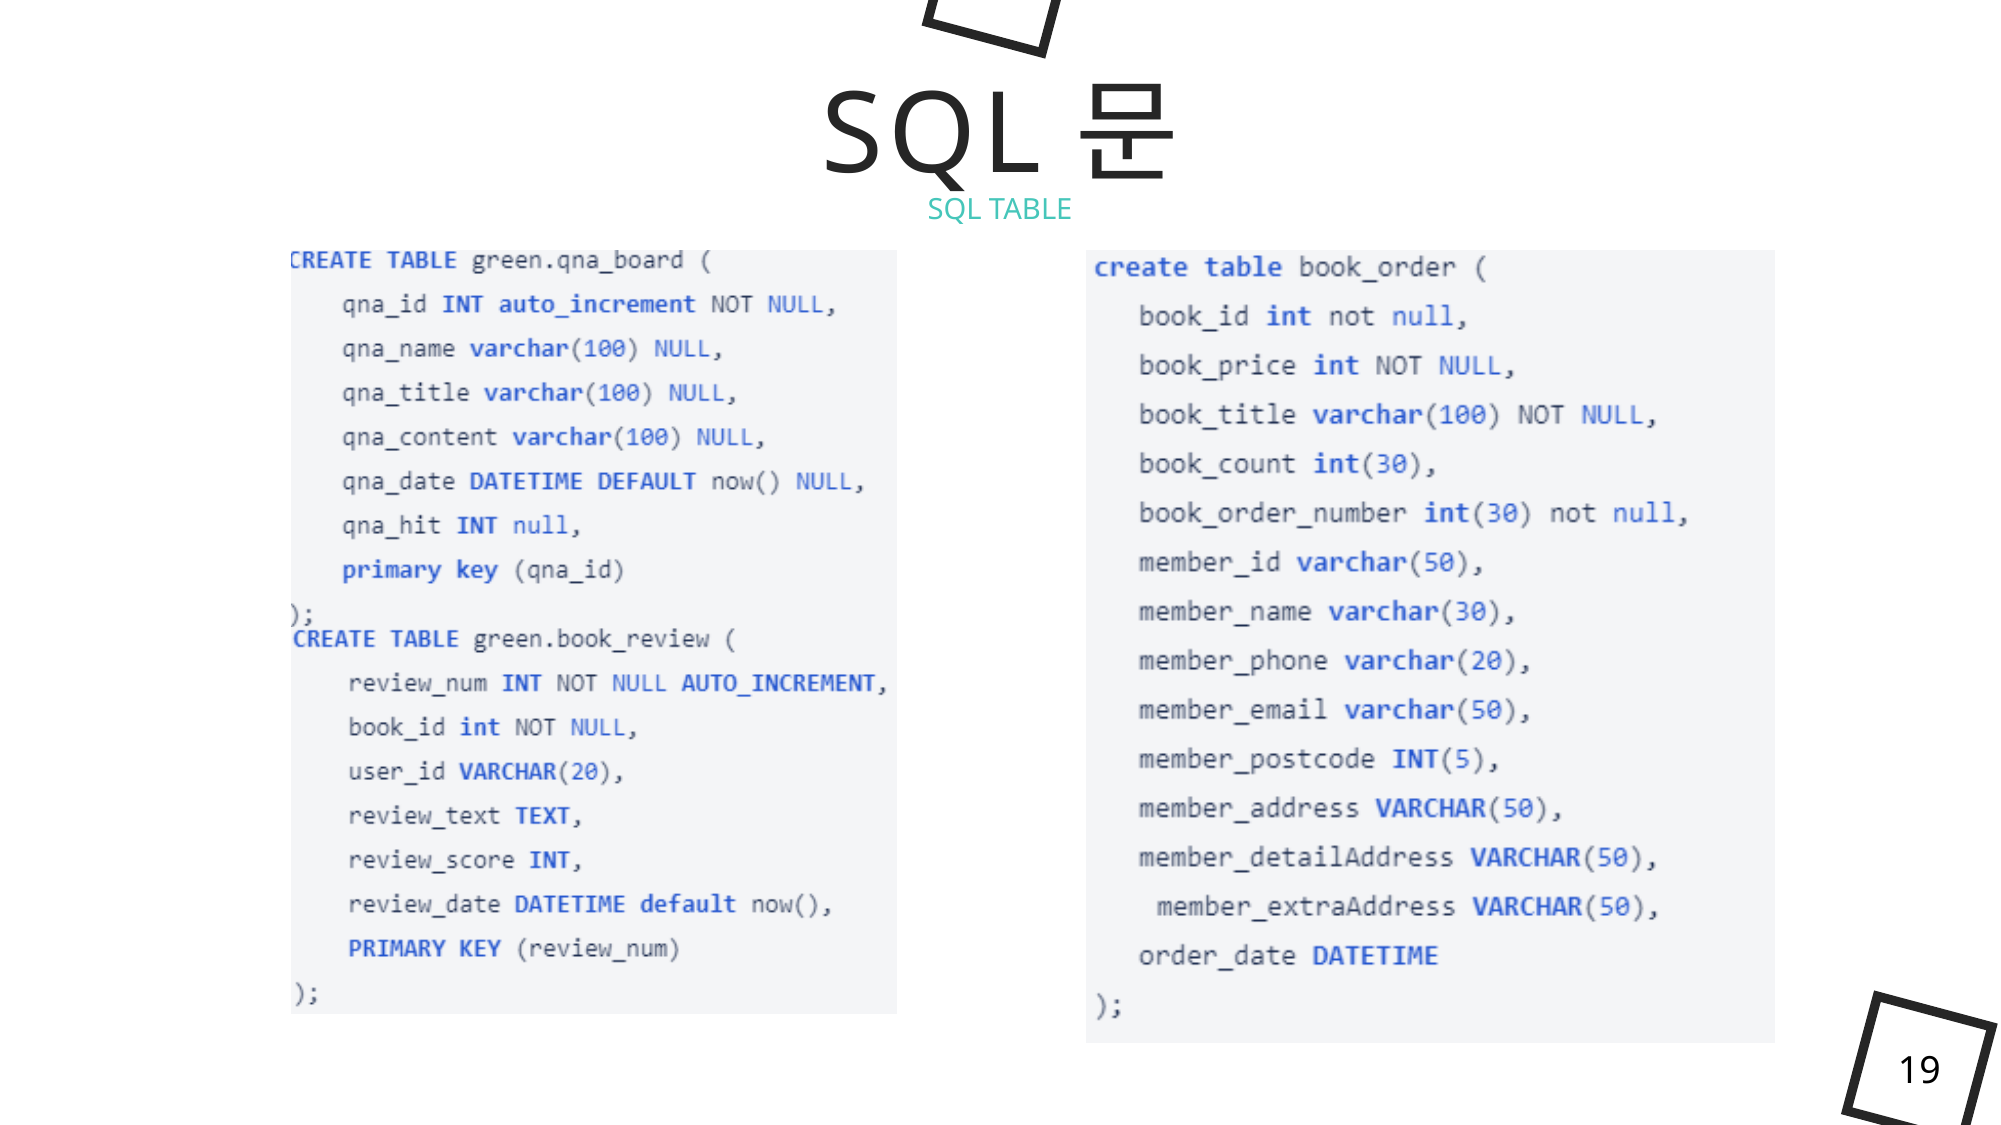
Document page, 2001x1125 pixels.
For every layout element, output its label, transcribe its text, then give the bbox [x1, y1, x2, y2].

picture [291, 250, 897, 1014]
text_box SQL TABLE [912, 182, 1088, 233]
text_box SQL문 [806, 52, 1194, 203]
text_box [926, 0, 1058, 52]
picture [1086, 250, 1775, 1043]
